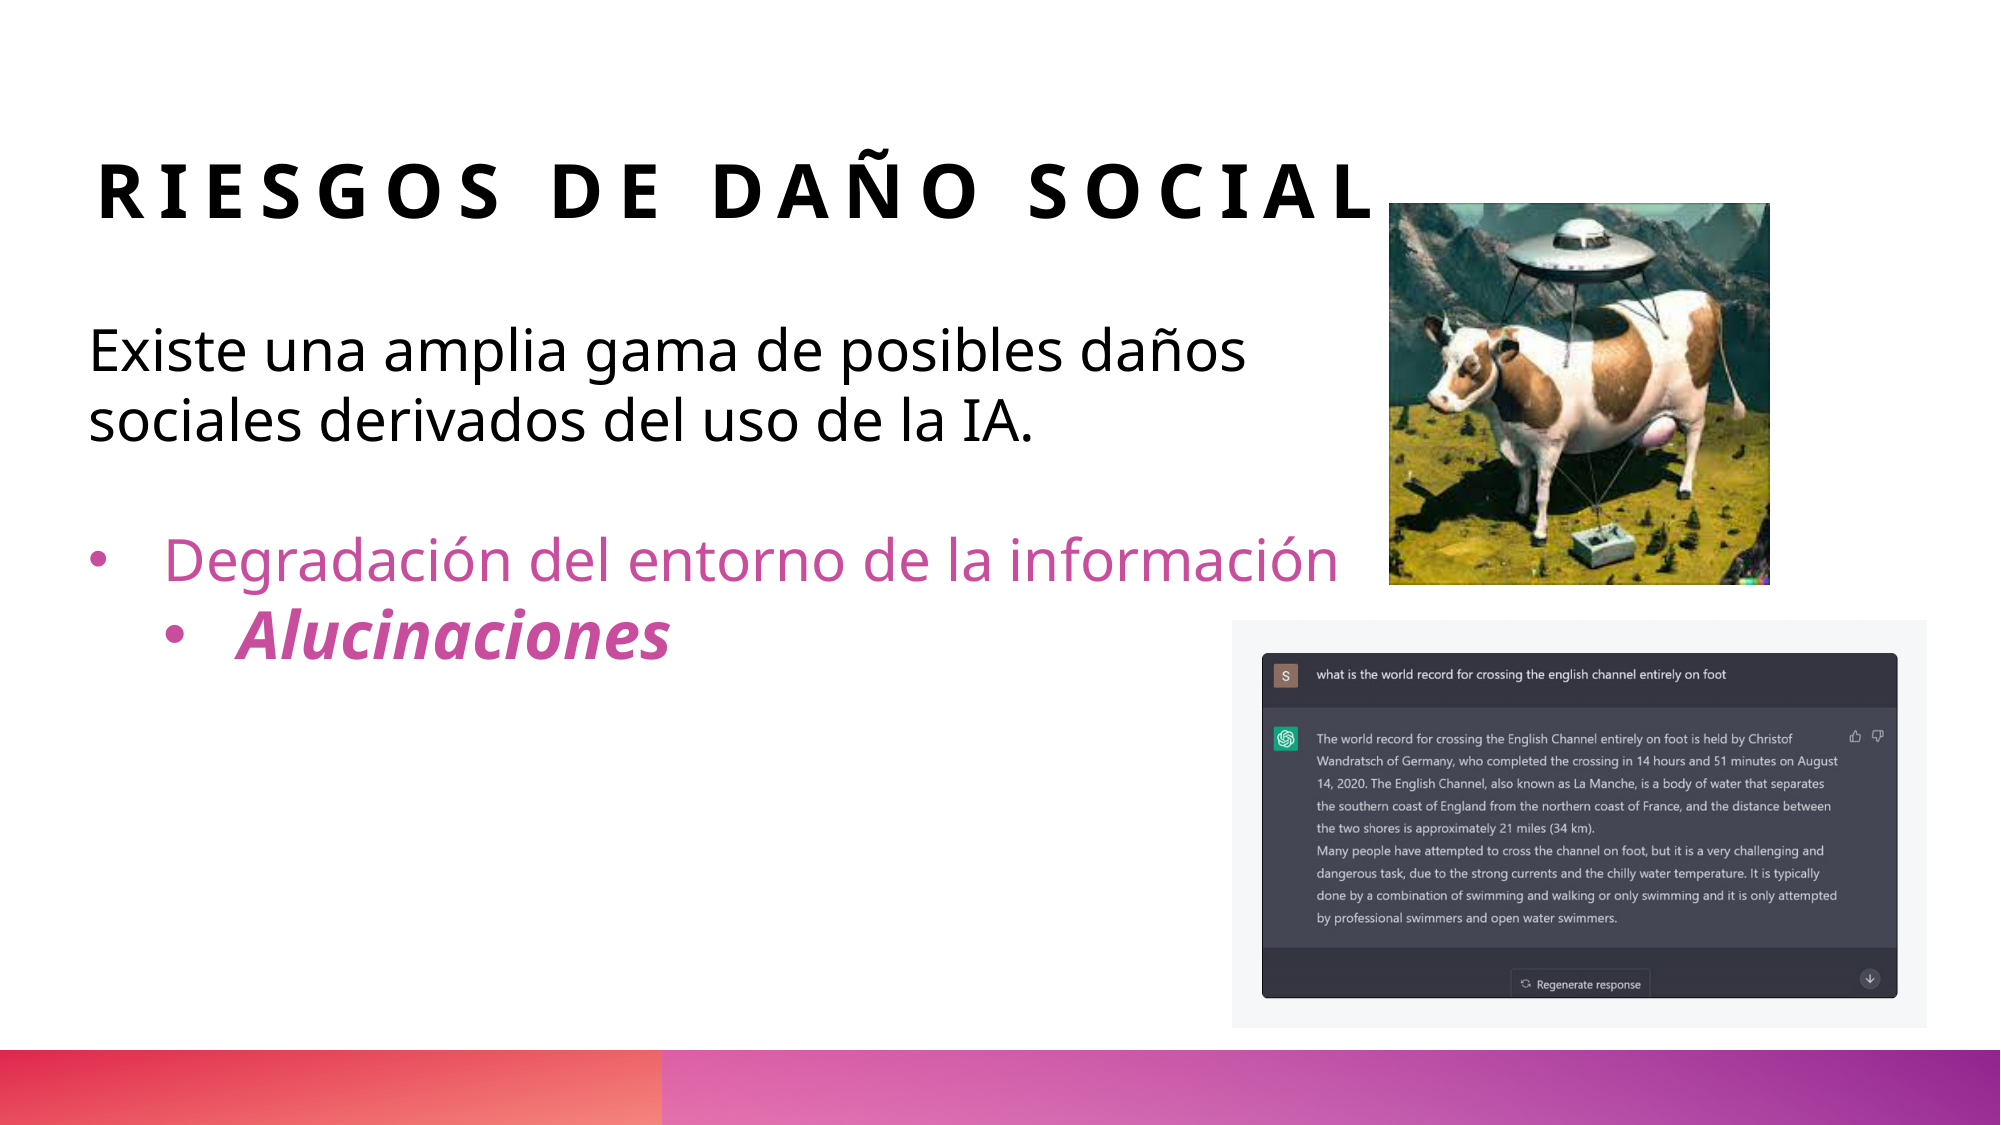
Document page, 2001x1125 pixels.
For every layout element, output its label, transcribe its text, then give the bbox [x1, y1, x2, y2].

picture [1232, 620, 1927, 1028]
picture [1389, 203, 1770, 585]
text_box Existe una amplia gama de posibles daños sociales derivados del uso de la IA. Degradación del entorno de la información Alucinaciones [73, 305, 1424, 681]
title Riesgos de daño social [95, 30, 1865, 234]
